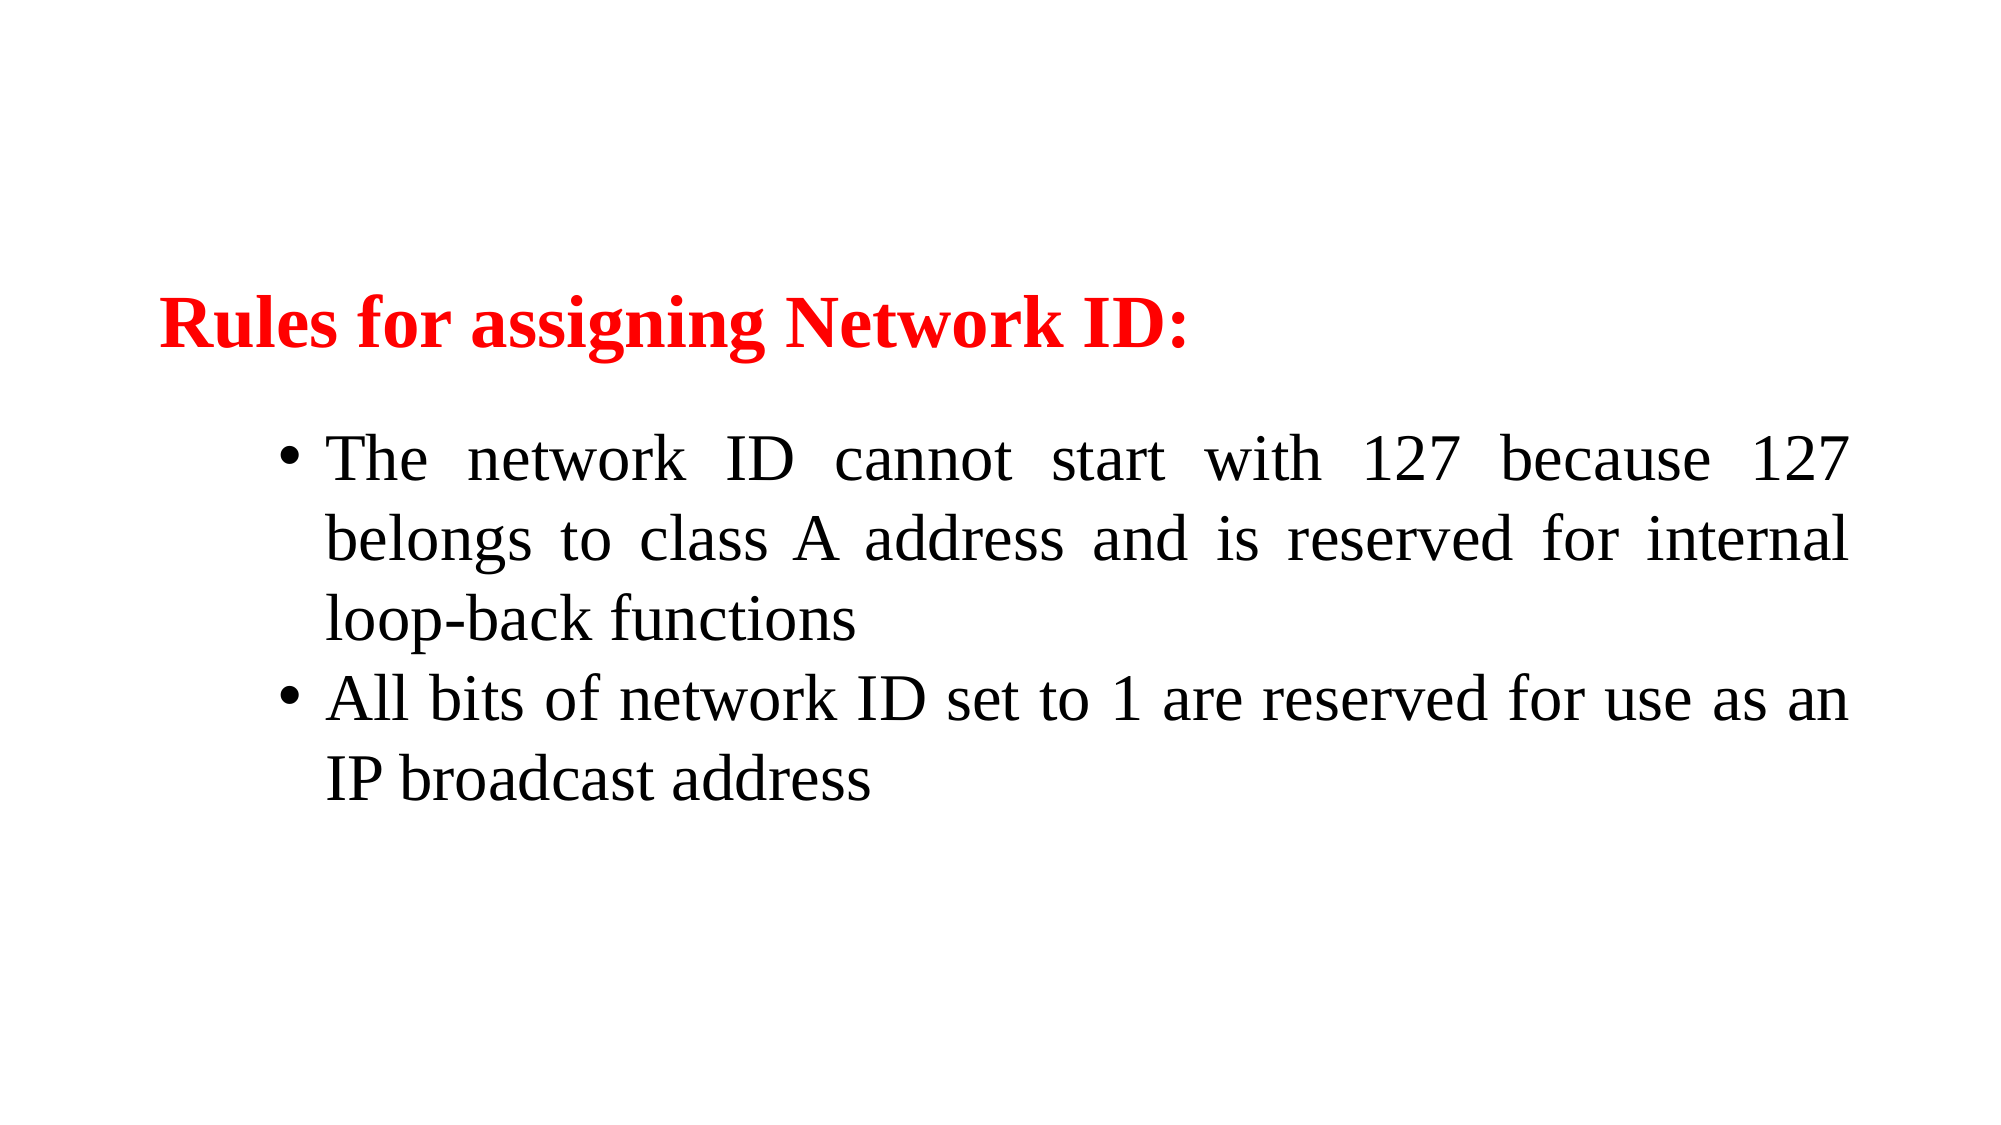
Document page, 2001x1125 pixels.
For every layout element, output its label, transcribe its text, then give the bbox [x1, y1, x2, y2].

text_box Rules for assigning Network ID: [144, 264, 1264, 370]
text_box The network ID cannot start with 127 because 127 belongs to class A address and is reserved for internal loop-back functions All bits of network ID set to 1 are reserved for use as an IP broadcast address [263, 406, 1869, 867]
